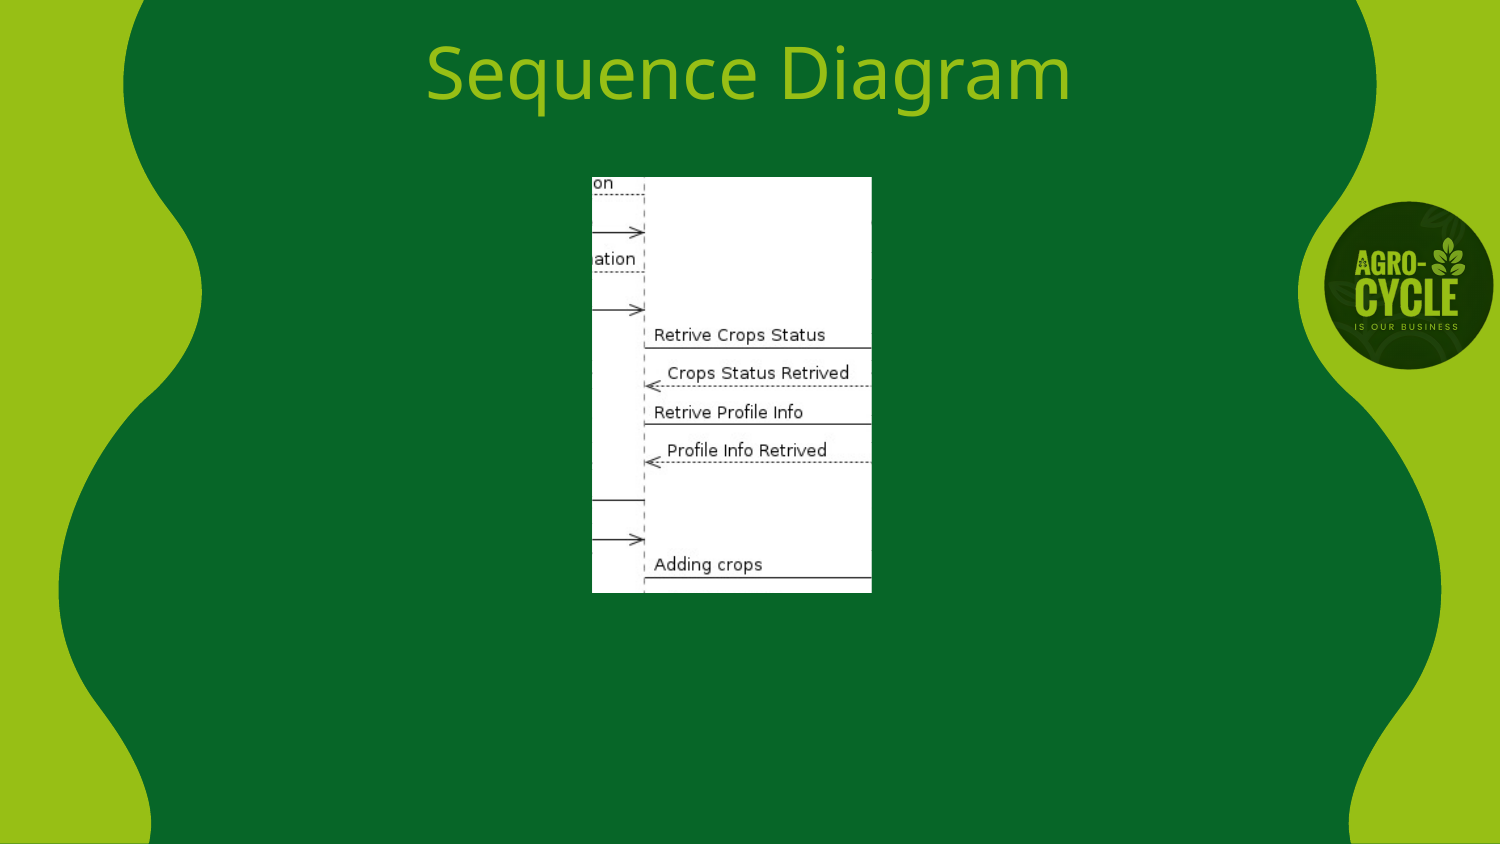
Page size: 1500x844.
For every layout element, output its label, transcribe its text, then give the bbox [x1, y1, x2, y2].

title Sequence Diagram [118, 11, 1382, 131]
picture [1324, 200, 1494, 371]
picture [592, 177, 872, 593]
